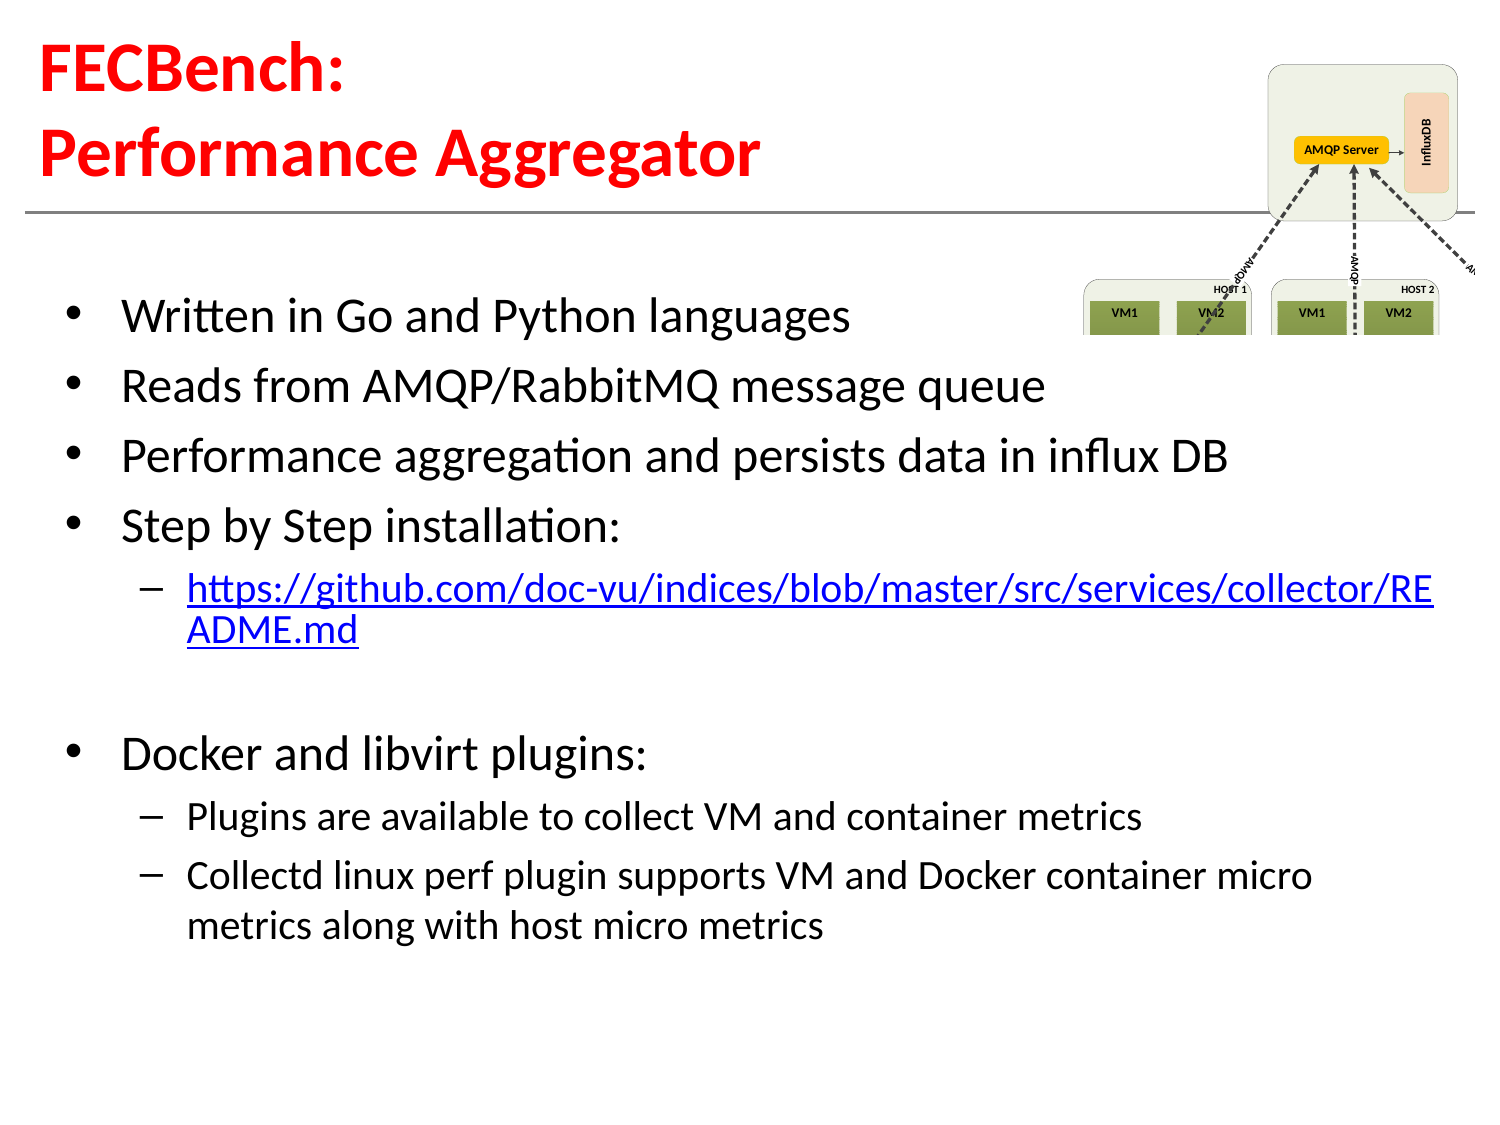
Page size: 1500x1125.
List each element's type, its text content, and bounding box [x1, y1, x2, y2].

title FECBench: Performance Aggregator [24, 12, 864, 200]
text_box Written in Go and Python languages Reads from AMQP/RabbitMQ message queue Performance aggregation and persists data in influx DB Step by Step installation: https://github.com/doc-vu/indices/blob/master/src/services/collector/README.md Docker and libvirt plugins: Plugins are available to collect VM and container metrics Collectd linux perf plugin supports VM and Docker container micro metrics along with host micro metrics [50, 275, 1450, 1000]
picture [869, 0, 1475, 335]
